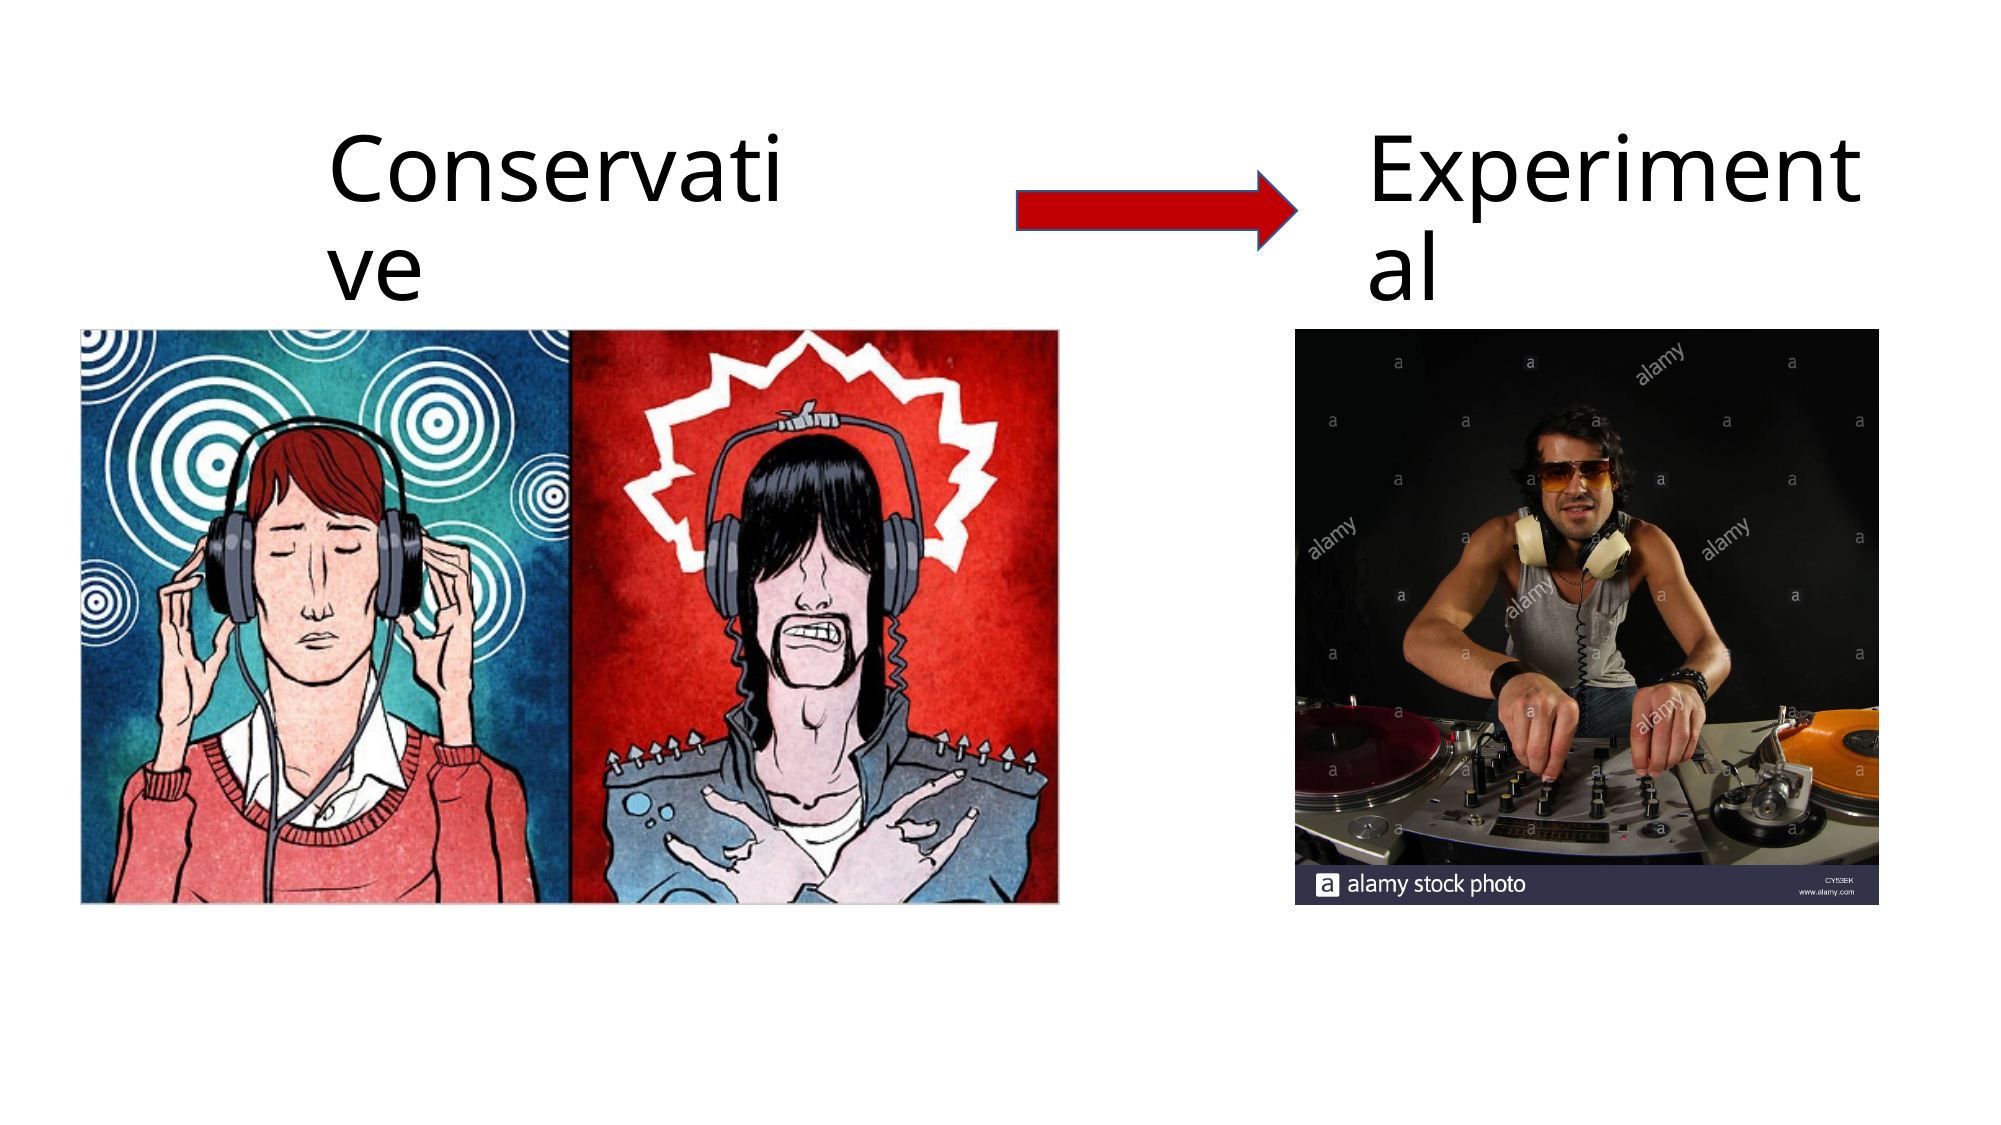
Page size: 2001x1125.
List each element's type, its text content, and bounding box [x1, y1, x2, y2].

text_box Experimental [1351, 112, 1879, 329]
title Conservative [312, 112, 828, 329]
text_box [1015, 169, 1299, 252]
picture [80, 329, 1060, 905]
picture [1295, 329, 1879, 905]
